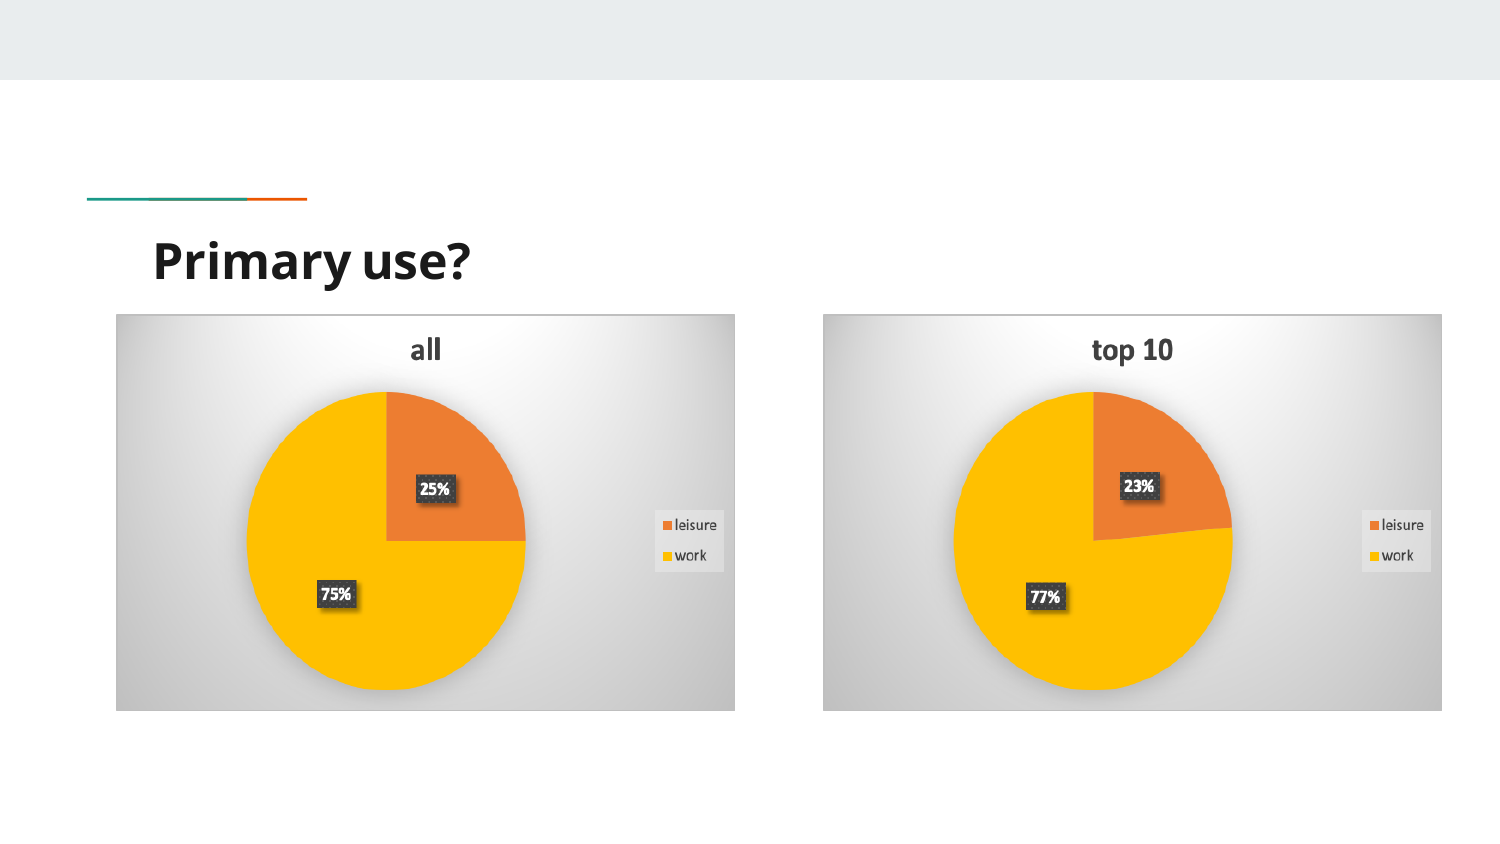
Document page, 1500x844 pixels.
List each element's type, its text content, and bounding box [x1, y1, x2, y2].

picture [116, 313, 735, 712]
picture [823, 313, 1442, 712]
text_box Primary use? [137, 214, 698, 289]
